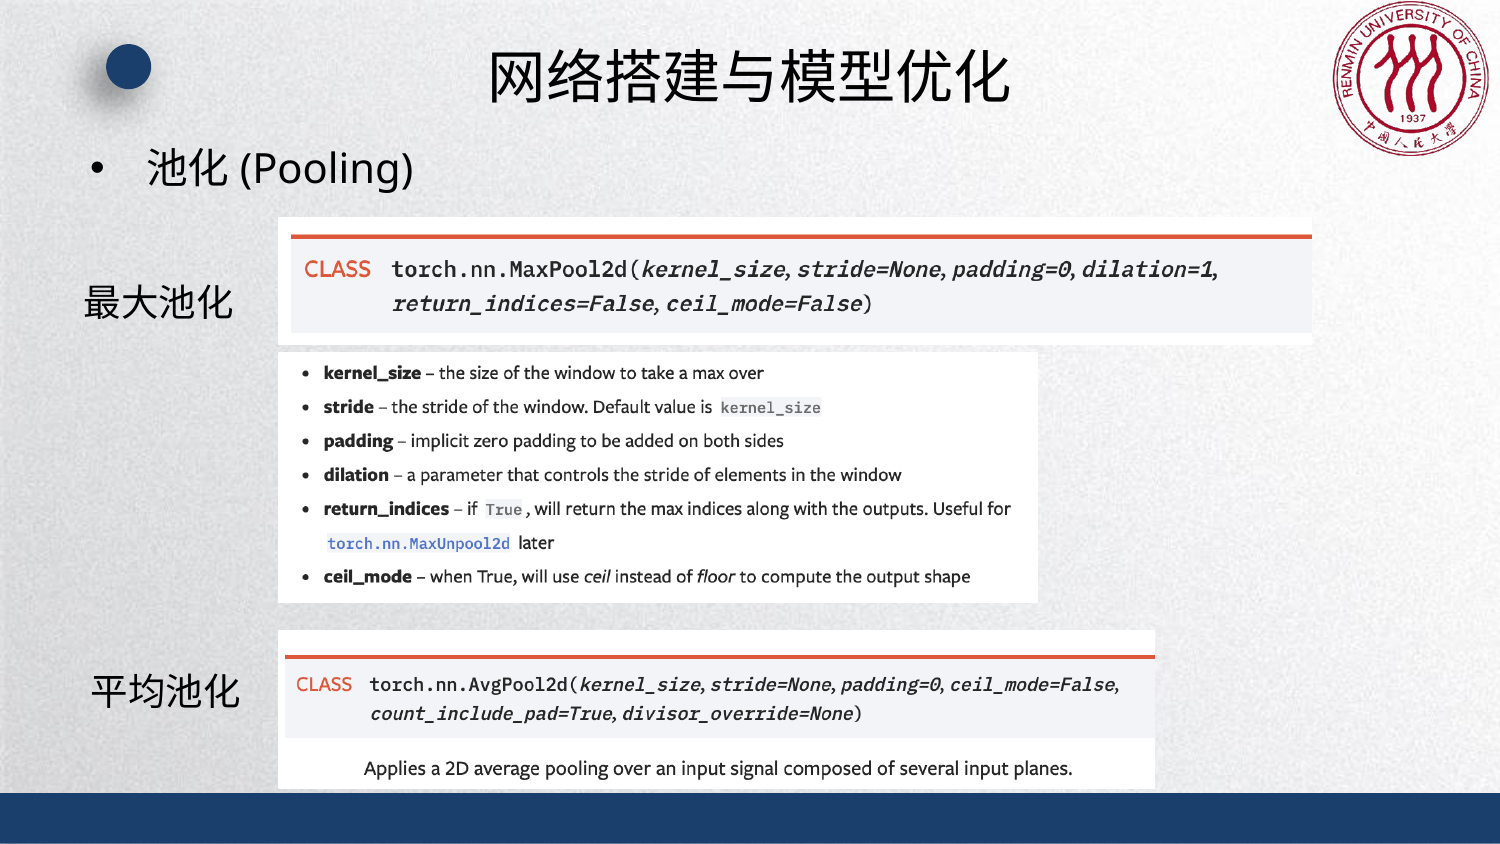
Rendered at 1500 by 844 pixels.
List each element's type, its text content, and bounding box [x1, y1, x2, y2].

picture [0, 0, 1500, 793]
title 网络搭建与模型优化 [75, 33, 1425, 116]
text_box 最大池化 [68, 271, 249, 332]
text_box 平均池化 [75, 660, 256, 721]
list 池化(Pooling) [75, 134, 1425, 243]
